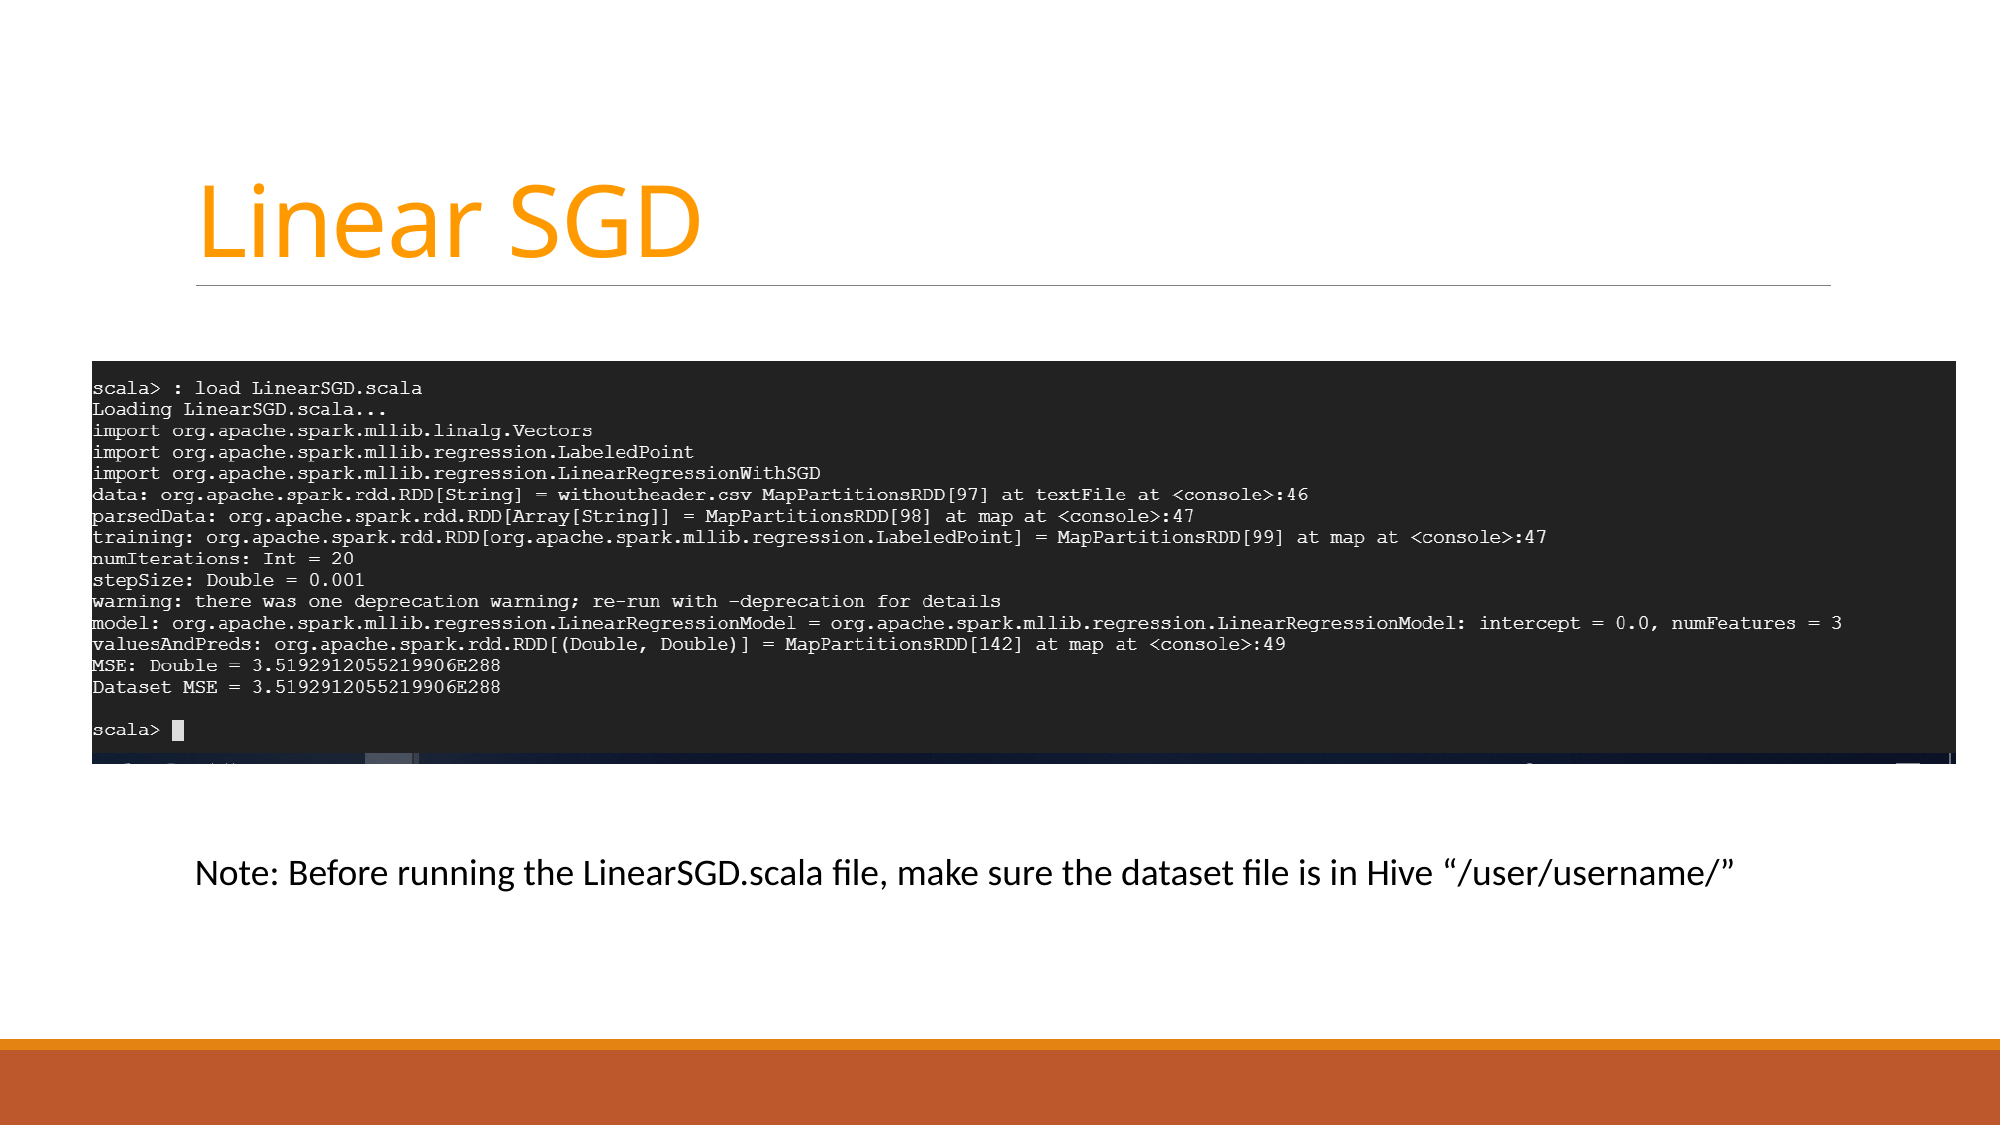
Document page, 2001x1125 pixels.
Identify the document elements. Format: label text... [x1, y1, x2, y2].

title Linear SGD [180, 47, 1830, 285]
picture [91, 360, 1956, 765]
text_box Note: Before running the LinearSGD.scala file, make sure the dataset file is in Hive “/user/username/” [179, 840, 1830, 901]
